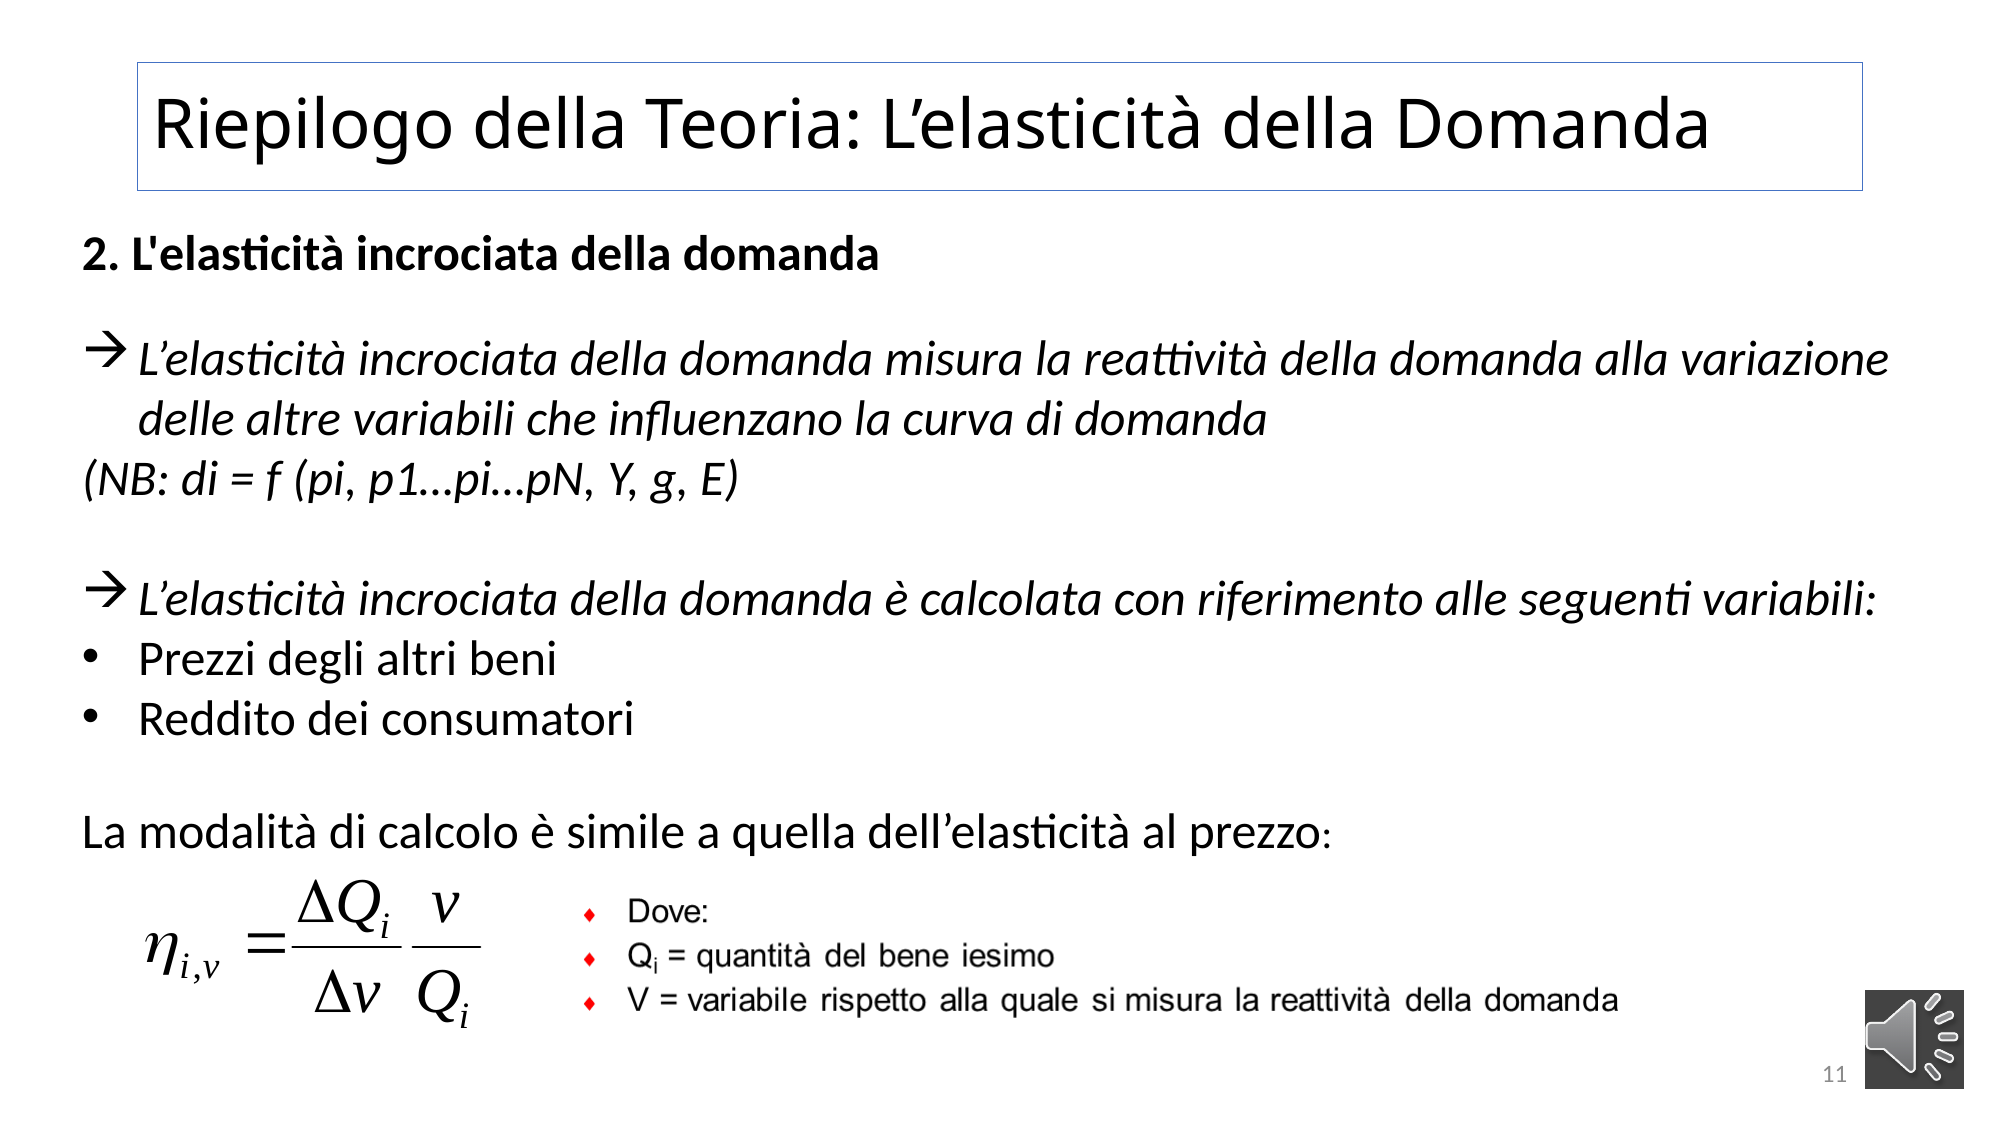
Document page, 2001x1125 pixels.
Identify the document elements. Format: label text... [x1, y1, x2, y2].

text_box 2. L'elasticità incrociata della domanda L’elasticità incrociata della domanda misura la reattività della domanda alla variazione delle altre variabili che influenzano la curva di domanda (NB: di = f (pi, p1…pi…pN, Y, g, E) L’elasticità incrociata della domanda è calcolata con riferimento alle seguenti variabili: Prezzi degli altri beni Reddito dei consumatori La modalità di calcolo è simile a quella dell’elasticità al prezzo: [67, 213, 1909, 1065]
slide_number 11 [1412, 1065, 1863, 1103]
title Riepilogo della Teoria: L’elasticità della Domanda [137, 62, 1863, 191]
picture [1864, 989, 1965, 1090]
picture [565, 880, 1638, 1039]
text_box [137, 861, 495, 1043]
